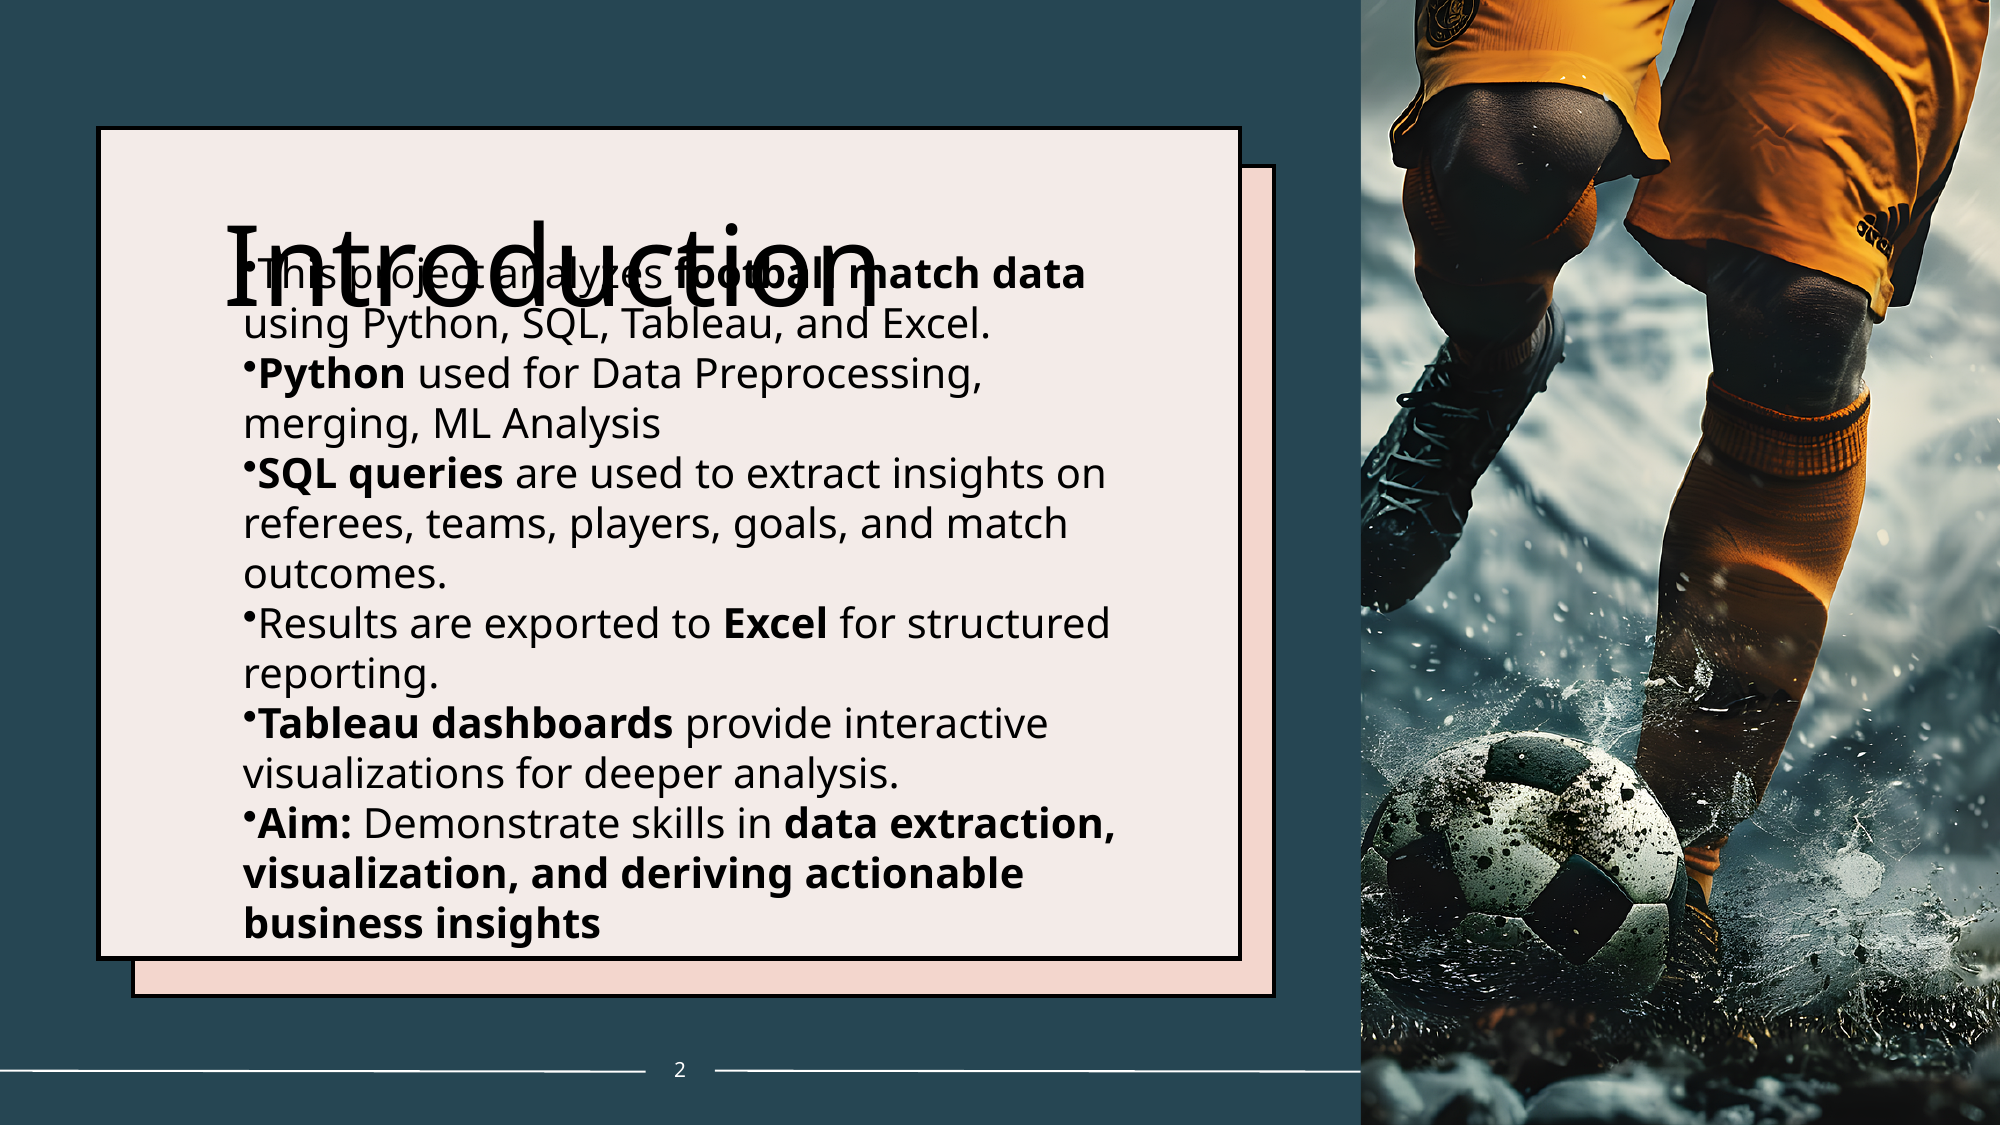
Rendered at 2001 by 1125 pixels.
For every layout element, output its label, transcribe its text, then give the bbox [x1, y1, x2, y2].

slide_number 2 [650, 1050, 710, 1091]
list This project analyzes football match data using Python, SQL, Tableau, and Excel. Python used for Data Preprocessing, merging, ML Analysis SQL queries are used to extract insights on referees, teams, players, goals, and match outcomes. Results are exported to Excel for structured reporting. Tableau dashboards provide interactive visualizations for deeper analysis. Aim: Demonstrate skills in data extraction, visualization, and deriving actionable business insights [228, 239, 1163, 1005]
title Introduction [208, 202, 1036, 362]
picture [1360, 0, 2000, 1125]
